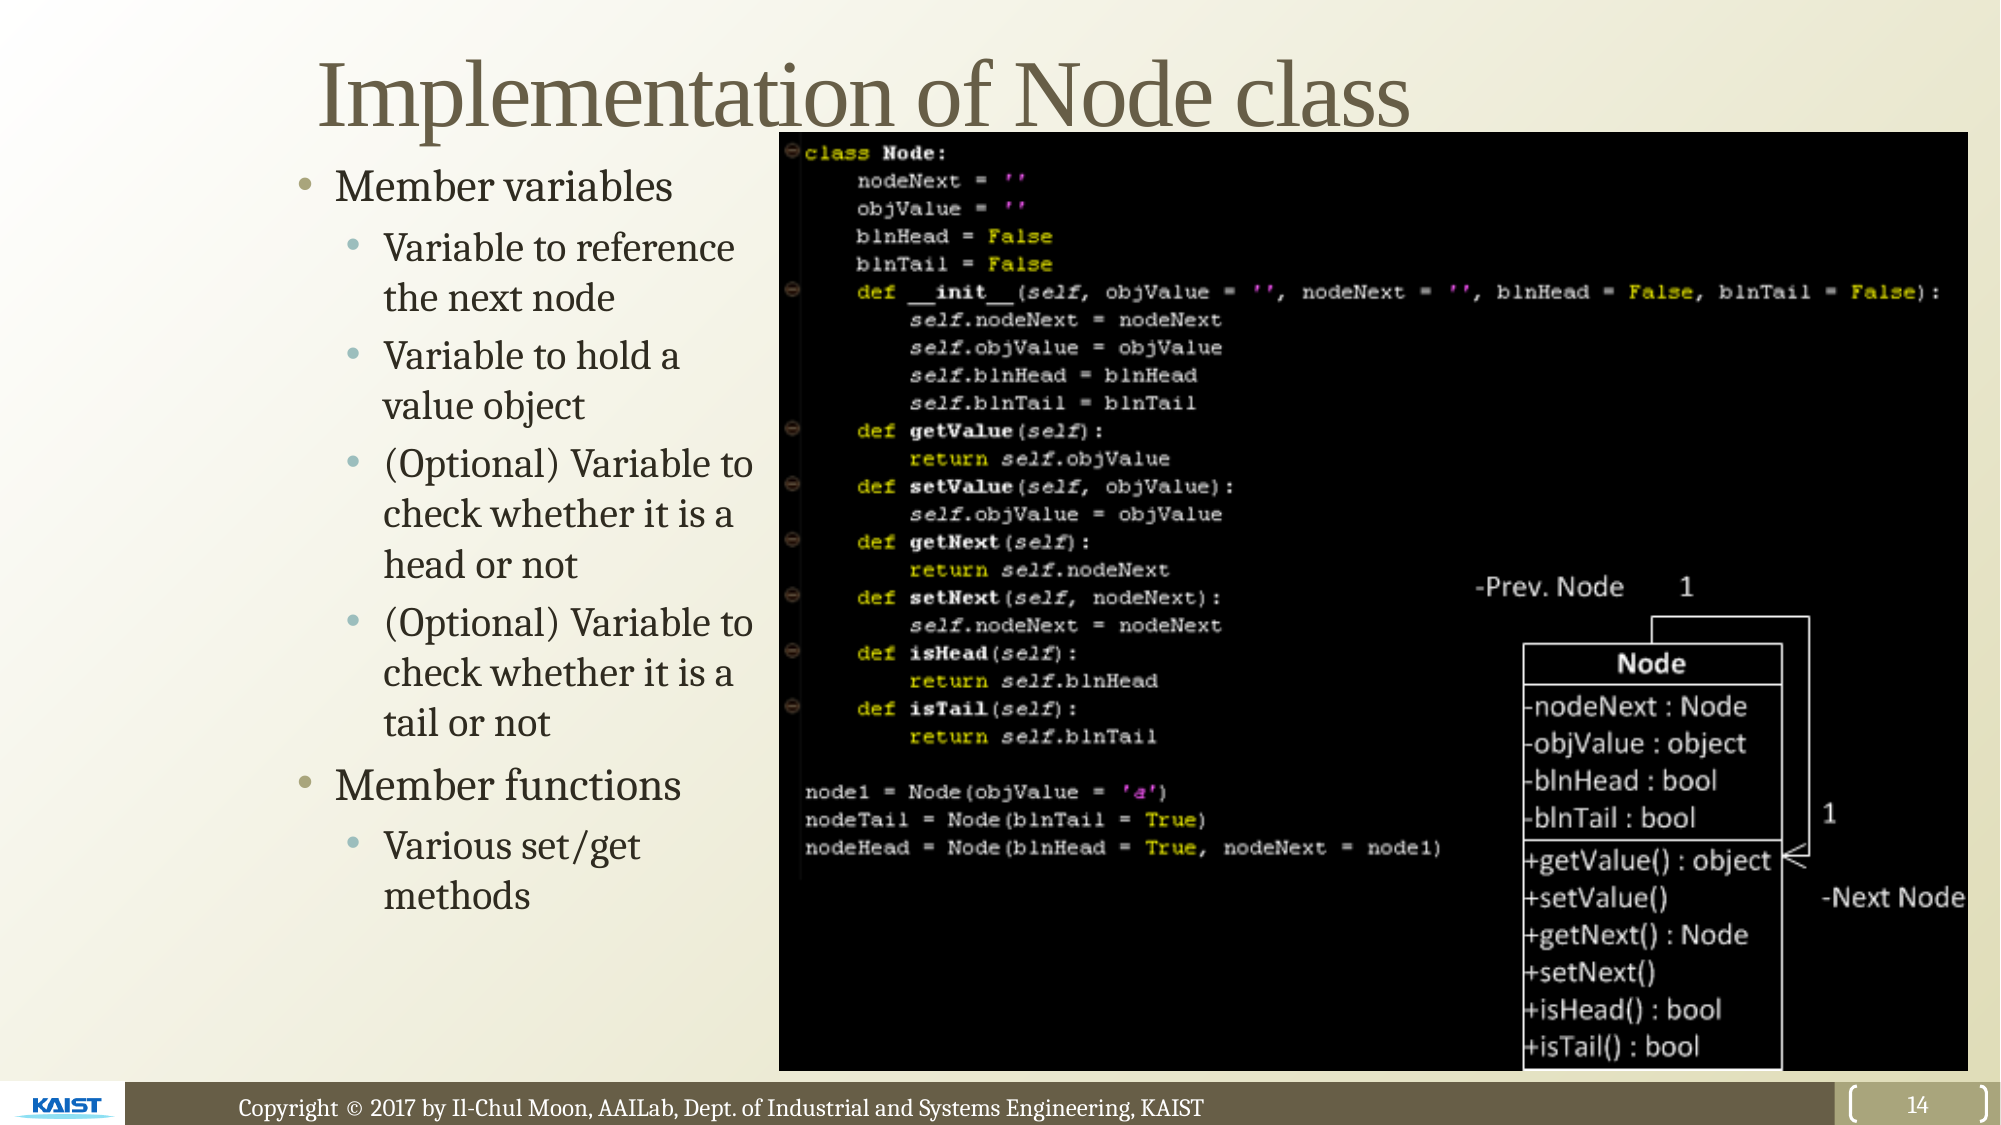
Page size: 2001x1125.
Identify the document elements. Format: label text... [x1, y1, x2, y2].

slide_number 14 [1848, 1084, 1988, 1123]
picture [778, 131, 1969, 1071]
title Implementation of Node class [301, 8, 2000, 168]
picture [0, 1081, 125, 1125]
list Member variables Variable to reference the next node Variable to hold a value object (Optional) Variable to check whether it is a head or not (Optional) Variable to check whether it is a tail or not Member functions Various set/get methods [263, 148, 779, 1125]
